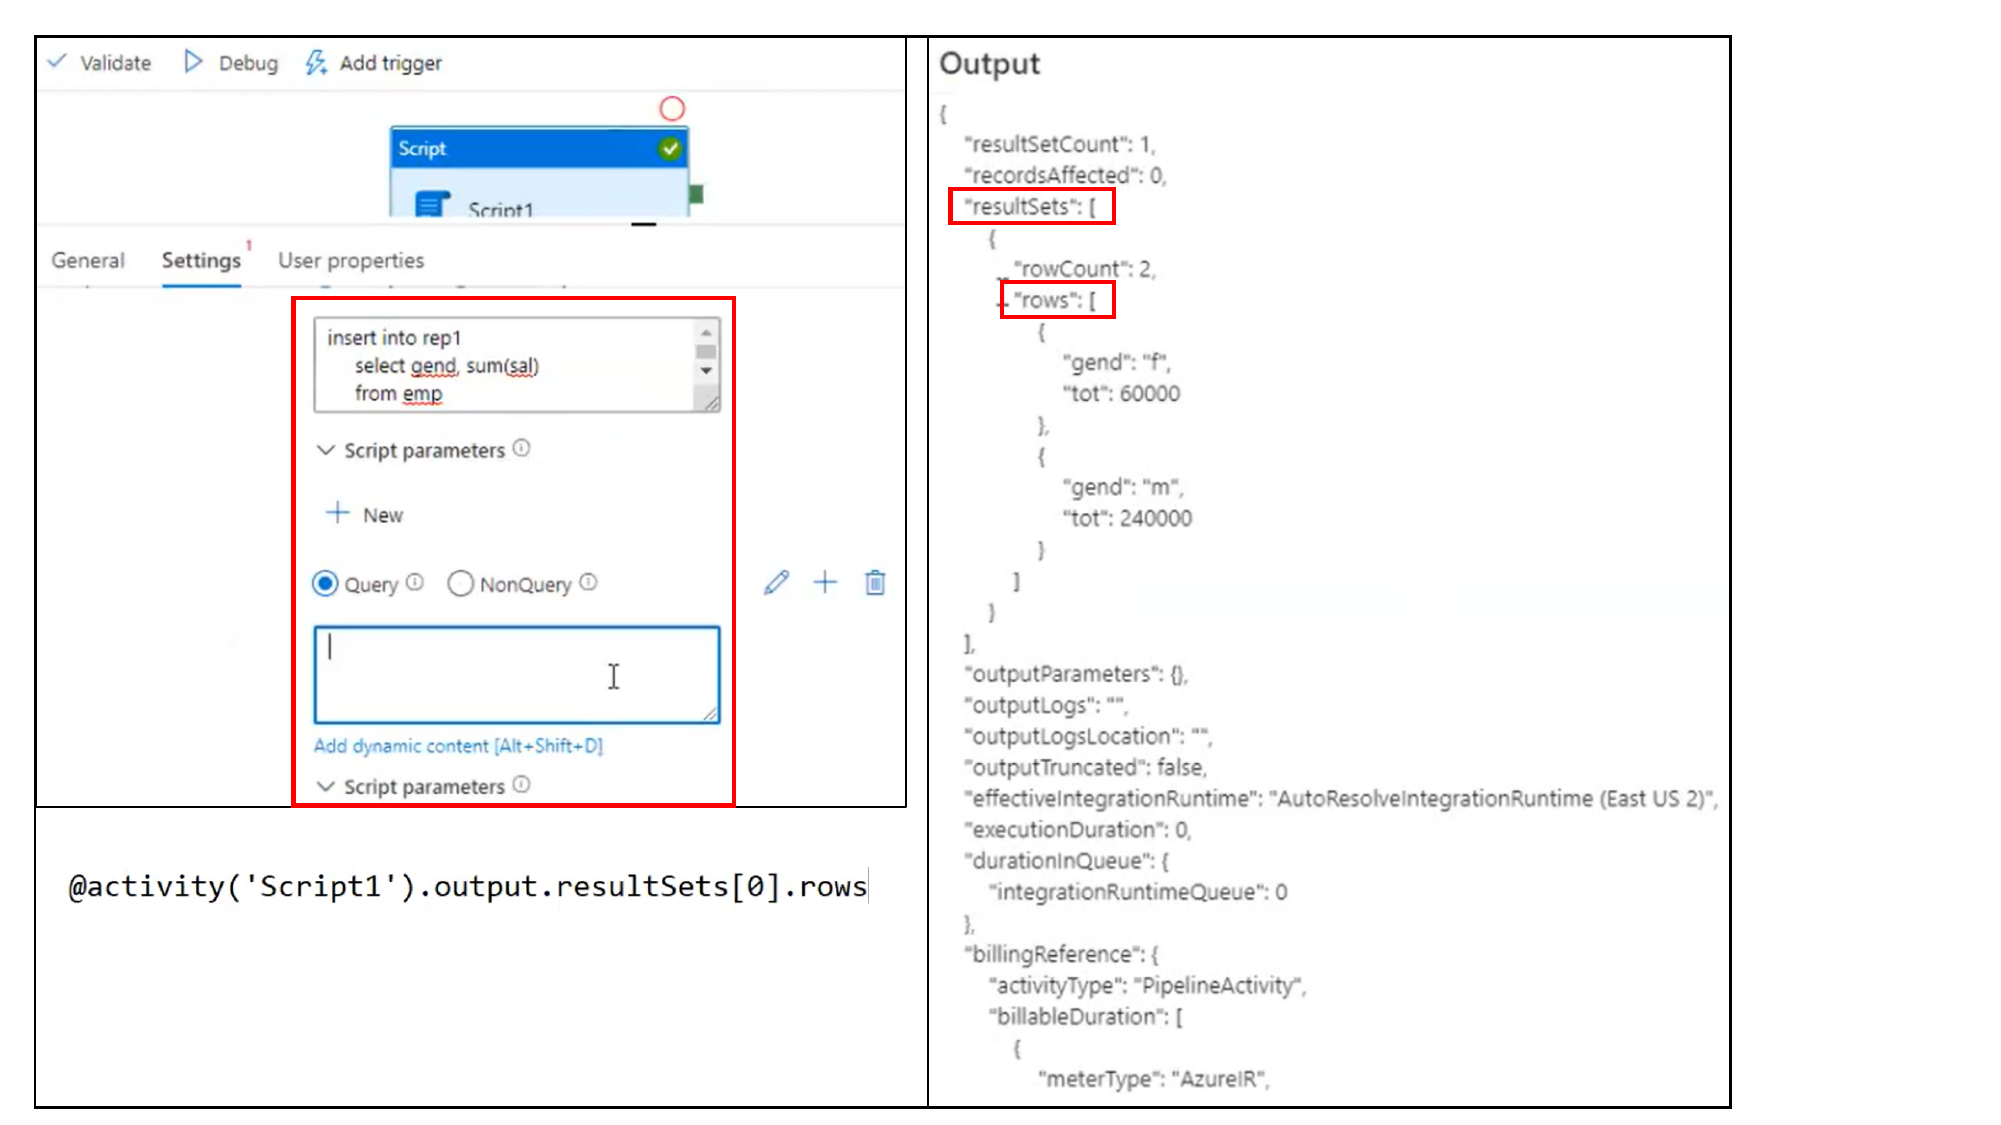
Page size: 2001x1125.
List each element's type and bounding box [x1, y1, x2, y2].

picture [36, 38, 905, 806]
text_box [34, 36, 1731, 1108]
picture [60, 866, 869, 912]
picture [929, 38, 1729, 1106]
